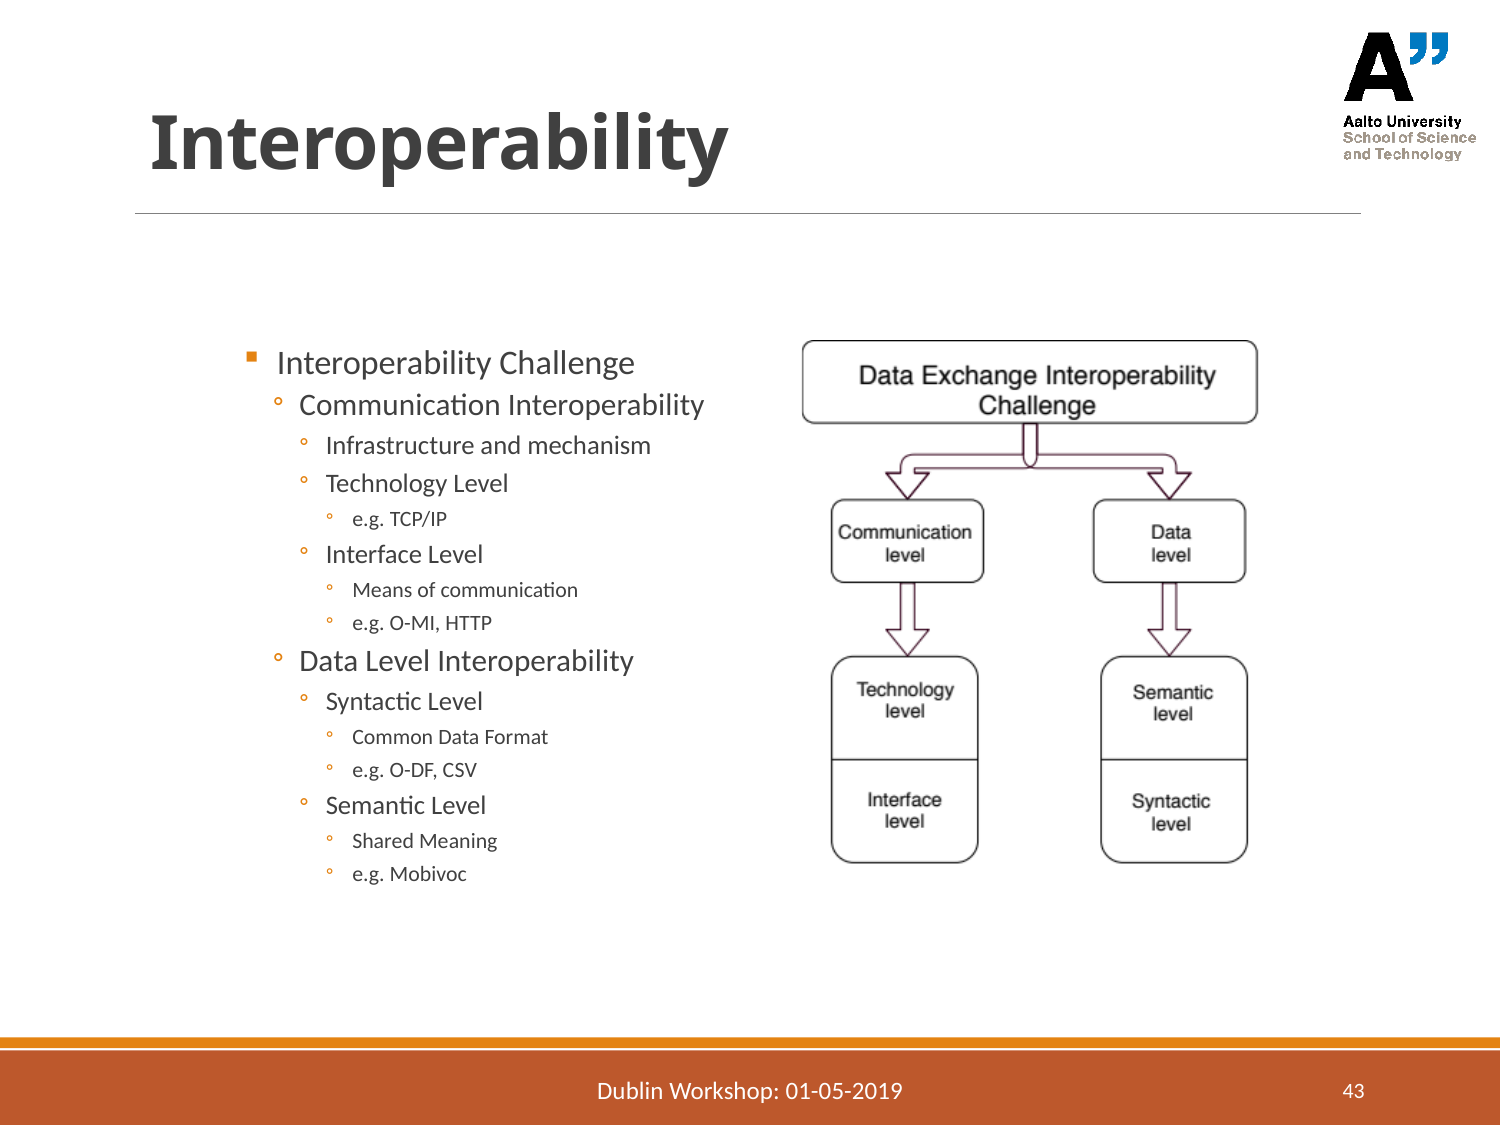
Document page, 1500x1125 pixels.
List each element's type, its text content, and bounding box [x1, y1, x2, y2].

picture [1311, 1, 1500, 186]
footer Dublin Workshop: 01-05-2019 [453, 1059, 1047, 1120]
list Interoperability Challenge Communication Interoperability Infrastructure and mechanism Technology Level e.g. TCP/IP Interface Level Means of communication e.g. O-MI, HTTP Data Level Interoperability Syntactic Level Common Data Format e.g. O-DF, CSV Semantic Level Shared Meaning e.g. Mobivoc [243, 337, 775, 895]
slide_number 43 [1218, 1059, 1380, 1120]
title Interoperability [135, 45, 1373, 193]
picture [801, 339, 1262, 870]
